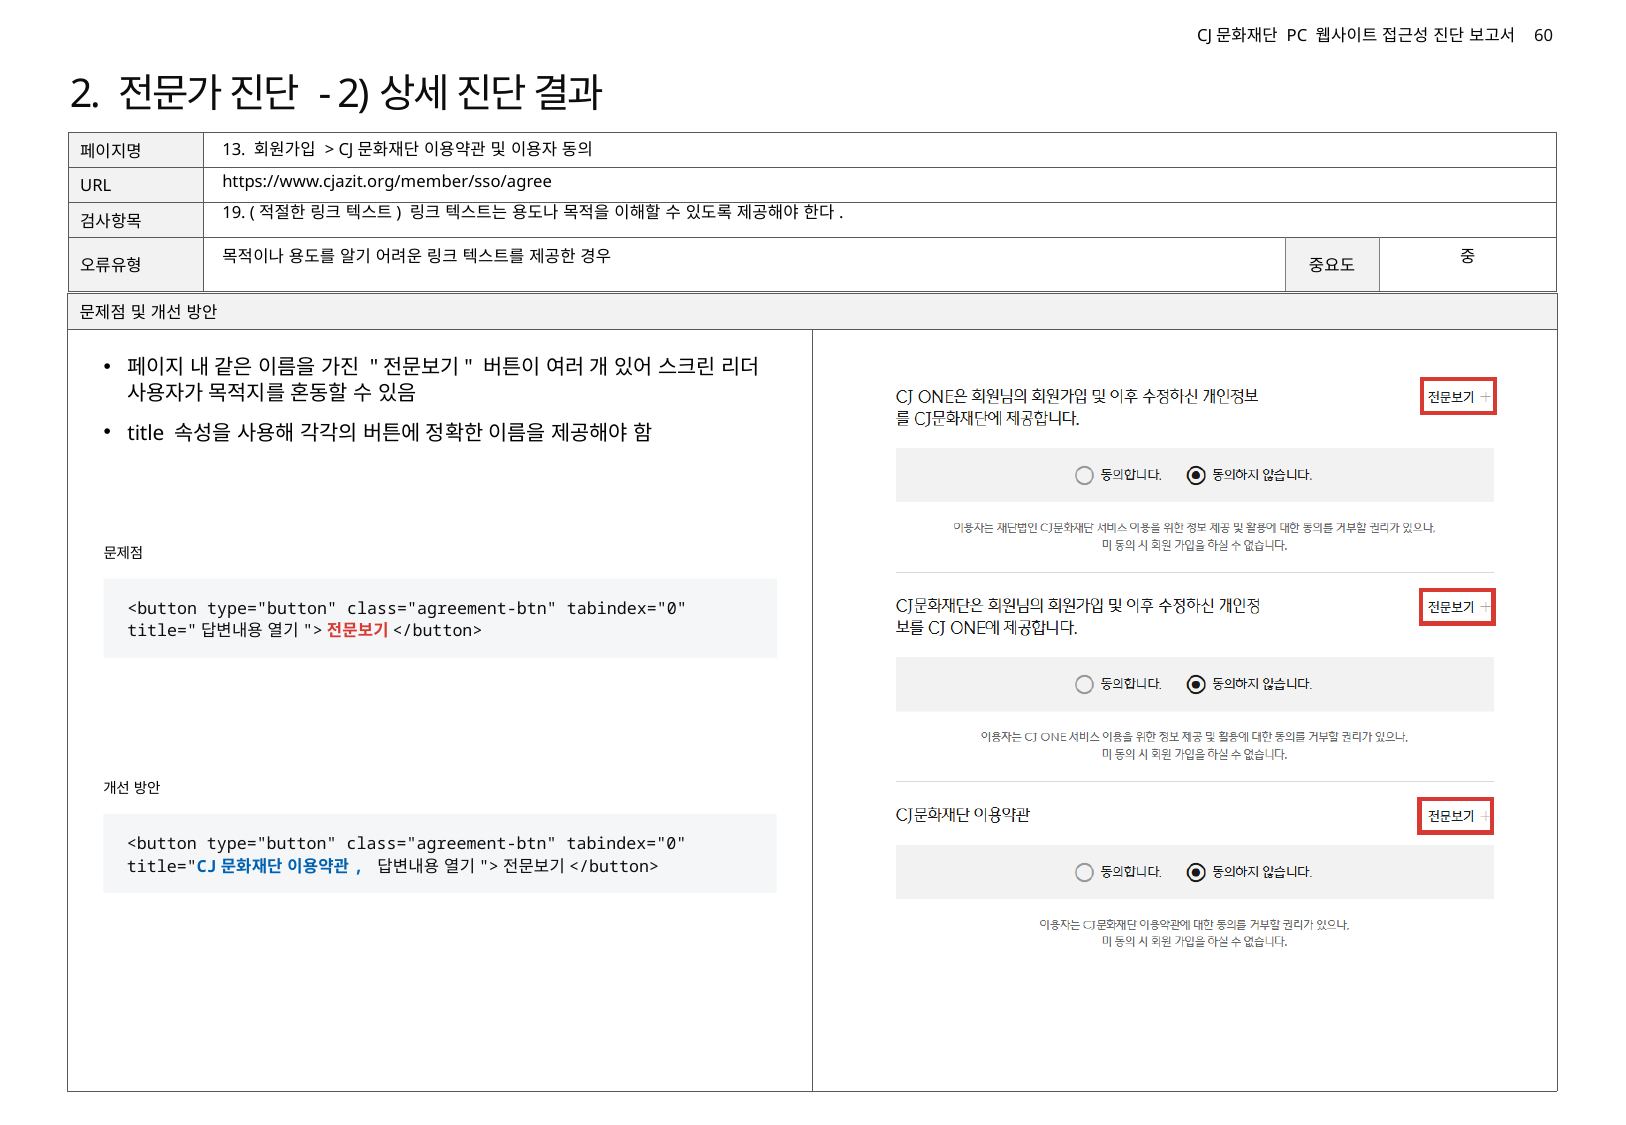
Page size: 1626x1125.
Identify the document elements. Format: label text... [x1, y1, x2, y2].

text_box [103, 779, 777, 894]
list 목적이나 용도를 알기 어려운 링크 텍스트를 제공한 경우 [207, 228, 1285, 283]
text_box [103, 543, 777, 658]
picture [871, 373, 1502, 959]
list https://www.cjazit.org/member/sso/agree [207, 164, 1557, 196]
list 페이지 내 같은 이름을 가진 "전문보기" 버튼이 여러 개 있어 스크린 리더 사용자가 목적지를 혼동할 수 있음 title 속성을 사용해 각각의 버튼에 정확한 이름을 제공해야 함 [103, 352, 777, 472]
list 19. (적절한 링크 텍스트) 링크 텍스트는 용도나 목적을 이해할 수 있도록 제공해야 한다. [207, 196, 1557, 229]
list 13. 회원가입 > CJ문화재단 이용약관 및 이용자 동의 [207, 132, 1557, 164]
title 2. 전문가 진단 - 2)상세 진단 결과 [69, 72, 1126, 117]
list 중 [1379, 228, 1557, 283]
